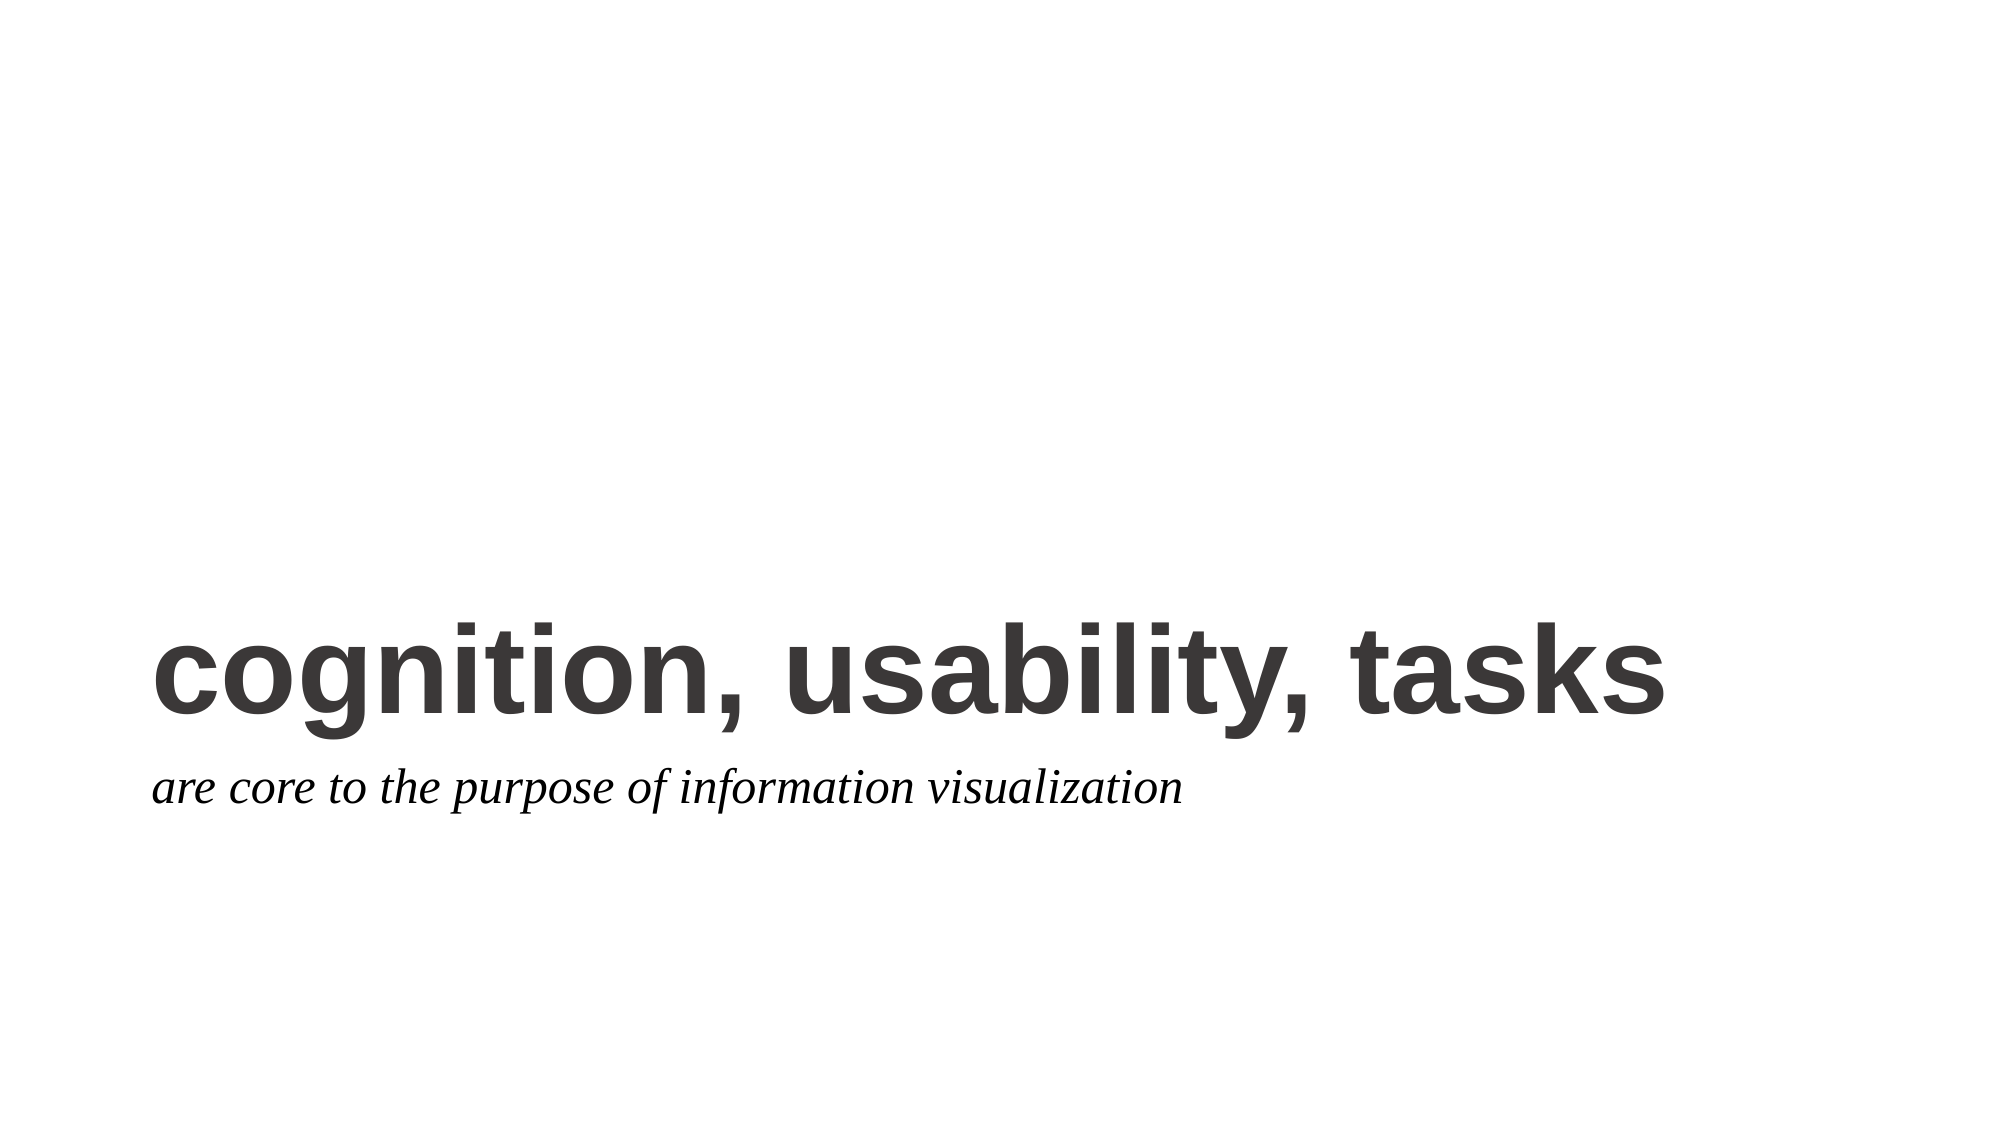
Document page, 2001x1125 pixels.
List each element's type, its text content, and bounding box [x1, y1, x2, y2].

title cognition, usability, tasks [136, 280, 1862, 749]
list are core to the purpose of information visualization [136, 752, 1862, 999]
